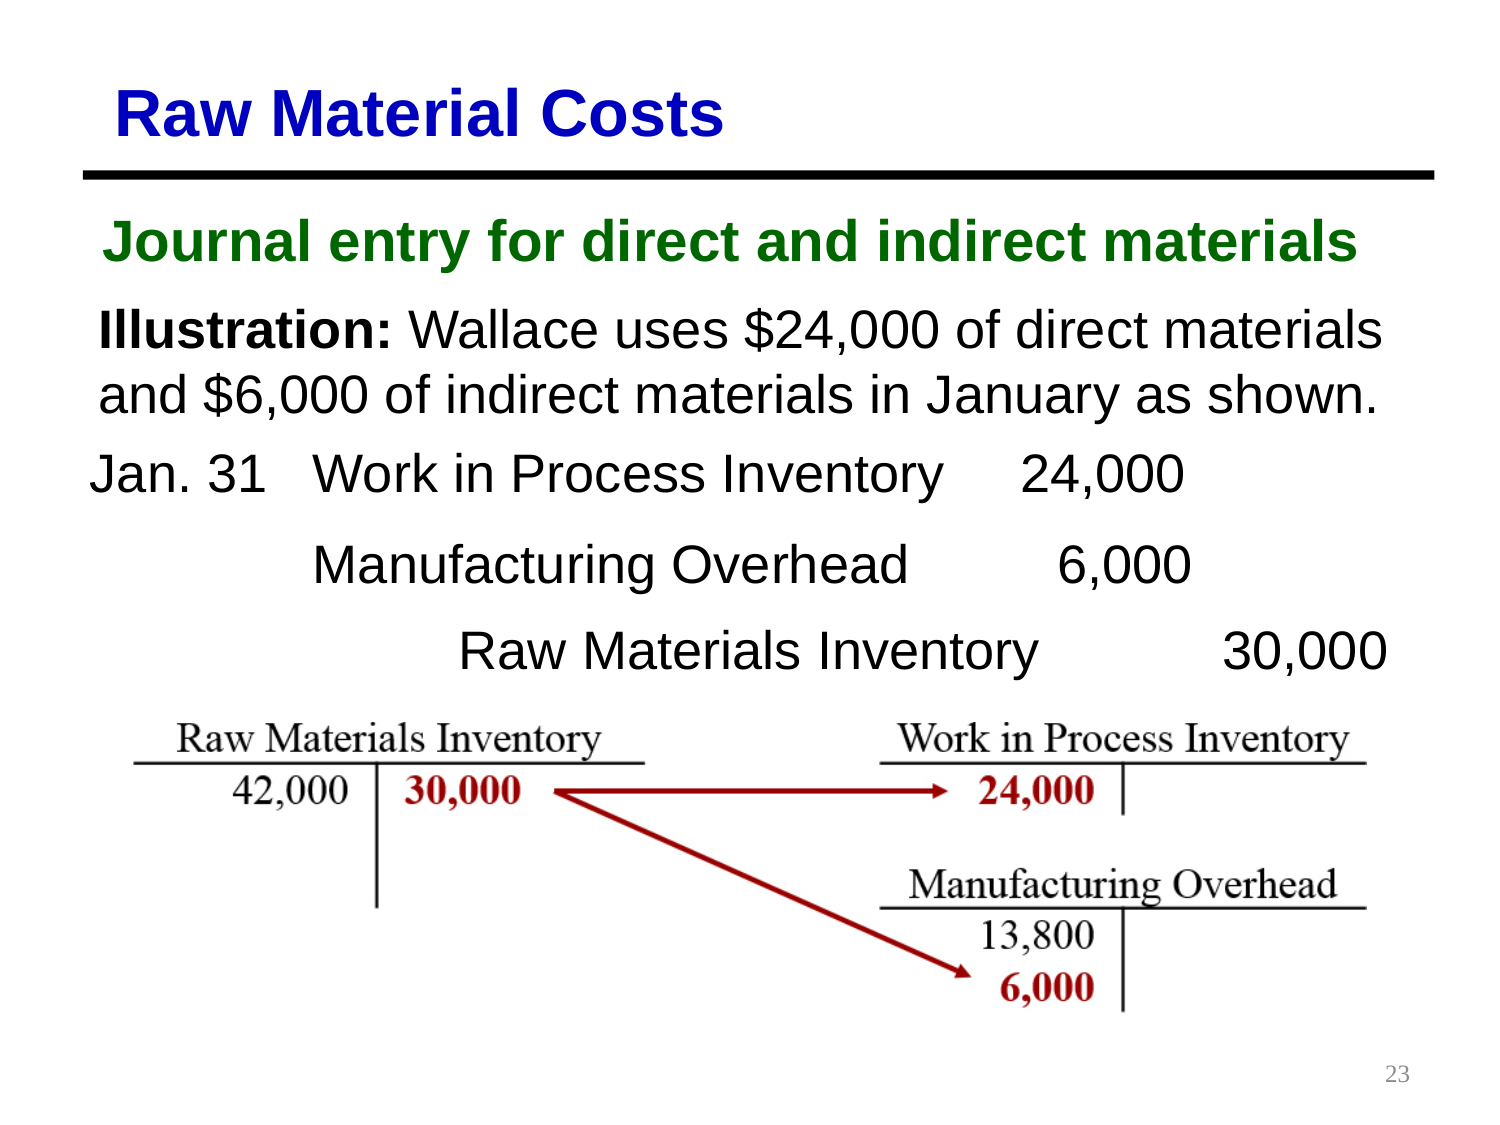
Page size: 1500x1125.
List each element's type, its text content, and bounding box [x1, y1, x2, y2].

text_box Raw Material Costs [99, 62, 1388, 155]
picture [132, 722, 1368, 1013]
text_box Journal entry for direct and indirect materials [87, 195, 1430, 281]
text_box Raw Materials Inventory 30,000 [112, 611, 1475, 690]
text_box Illustration: Wallace uses $24,000 of direct materials and $6,000 of indirect materials in January as shown. [83, 287, 1484, 408]
slide_number 23 [1074, 1042, 1425, 1103]
text_box Jan. 31 Work in Process Inventory 24,000 [75, 437, 1475, 511]
text_box Manufacturing Overhead 6,000 [112, 526, 1463, 611]
